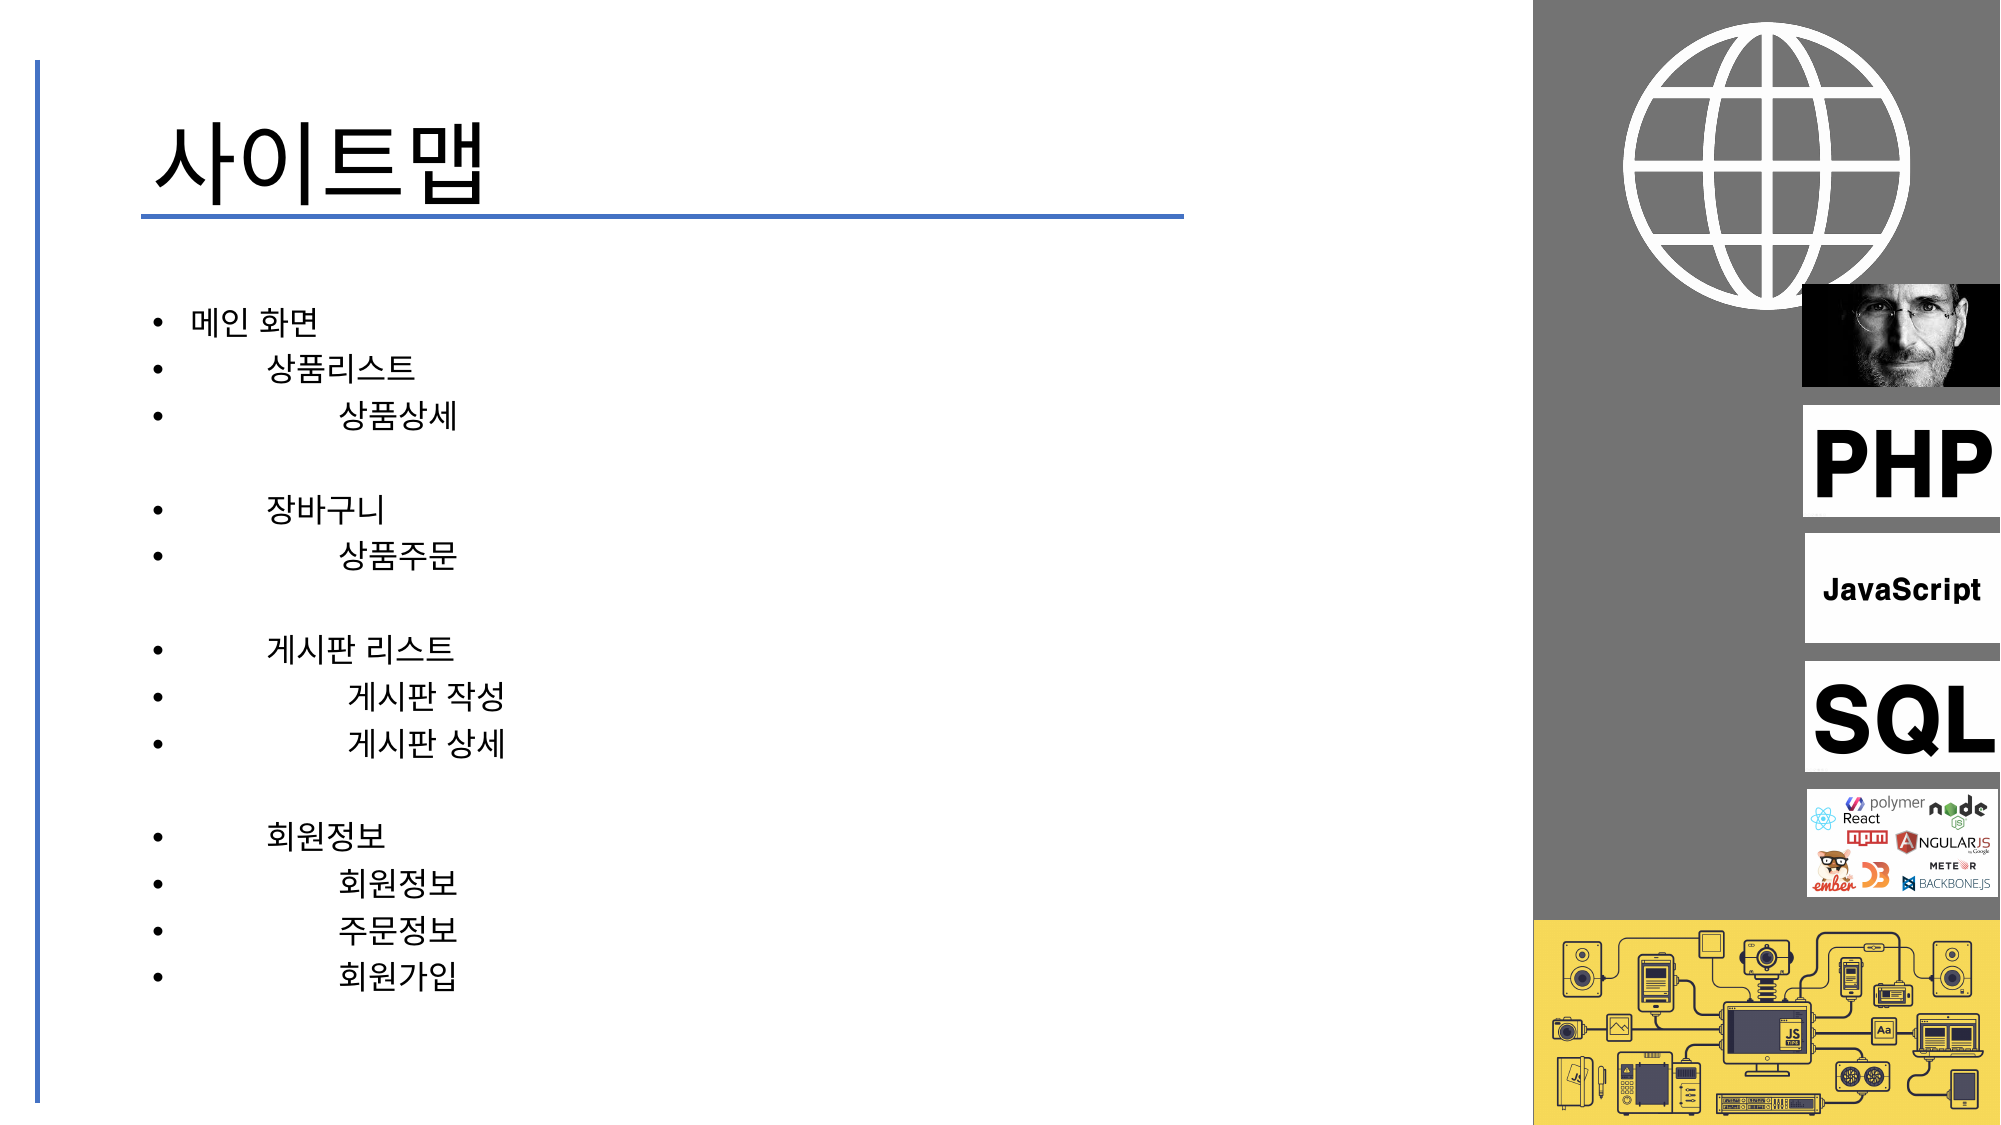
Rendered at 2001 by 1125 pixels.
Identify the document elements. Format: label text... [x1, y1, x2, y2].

picture [1803, 405, 2000, 517]
title 사이트맵 [137, 59, 1863, 278]
picture [1534, 920, 2000, 1125]
picture [1623, 22, 2000, 387]
list 메인 화면 상품리스트 상품상세 장바구니 상품주문 게시판 리스트 게시판 작성 게시판 상세 회원정보 회원정보 주문정보 회원가입 [137, 299, 1507, 1014]
picture [1807, 789, 1998, 897]
picture [1805, 533, 2000, 643]
picture [1805, 661, 2001, 772]
